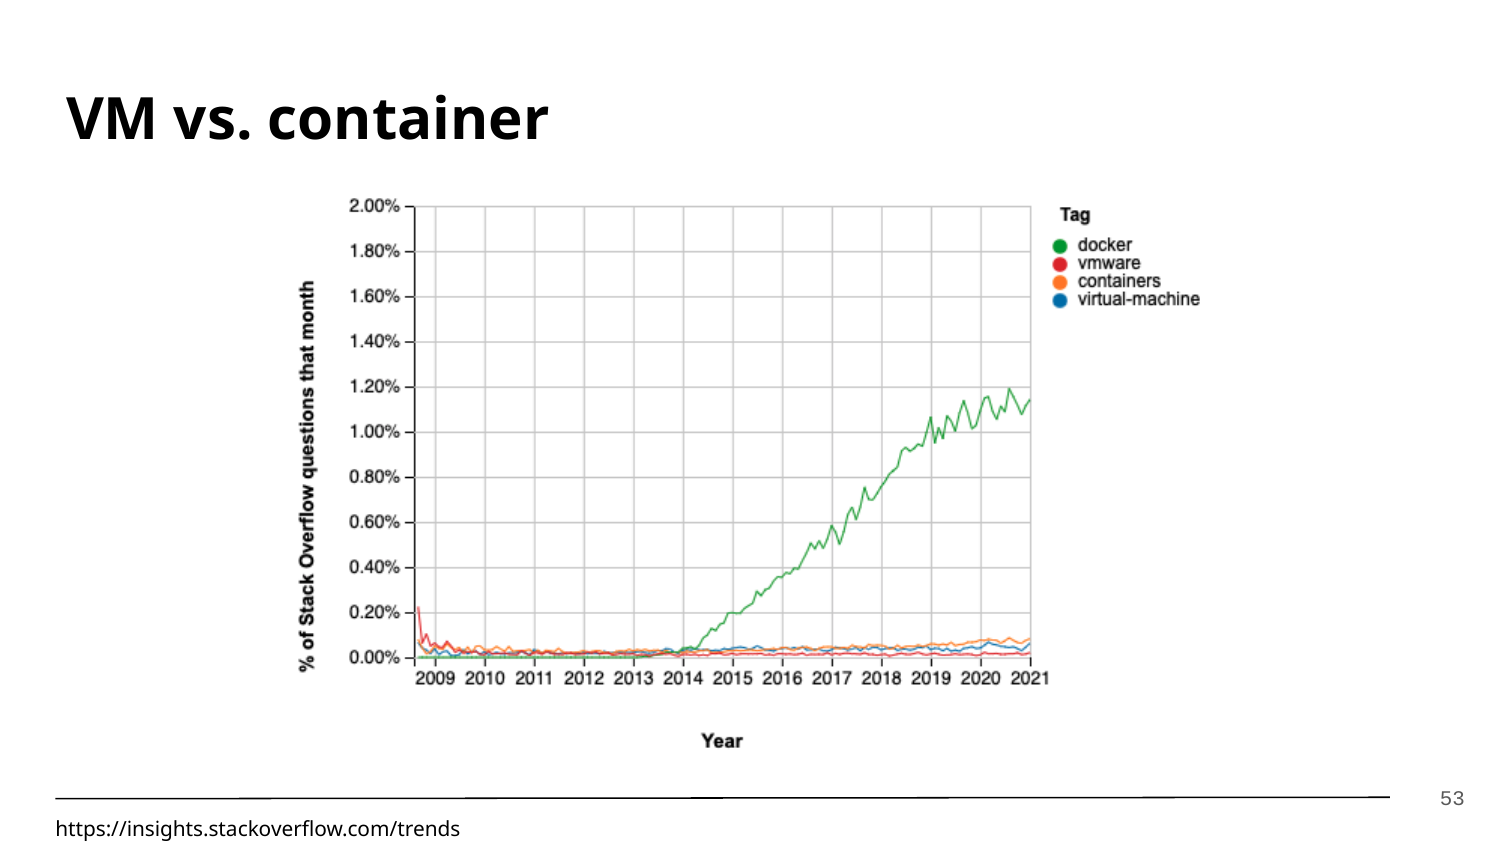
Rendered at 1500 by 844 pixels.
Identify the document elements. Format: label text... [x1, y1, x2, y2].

slide_number ‹#› [1389, 764, 1480, 830]
picture [279, 182, 1221, 775]
text_box https://insights.stackoverflow.com/trends [55, 807, 1400, 844]
title VM vs. container [51, 66, 1449, 161]
